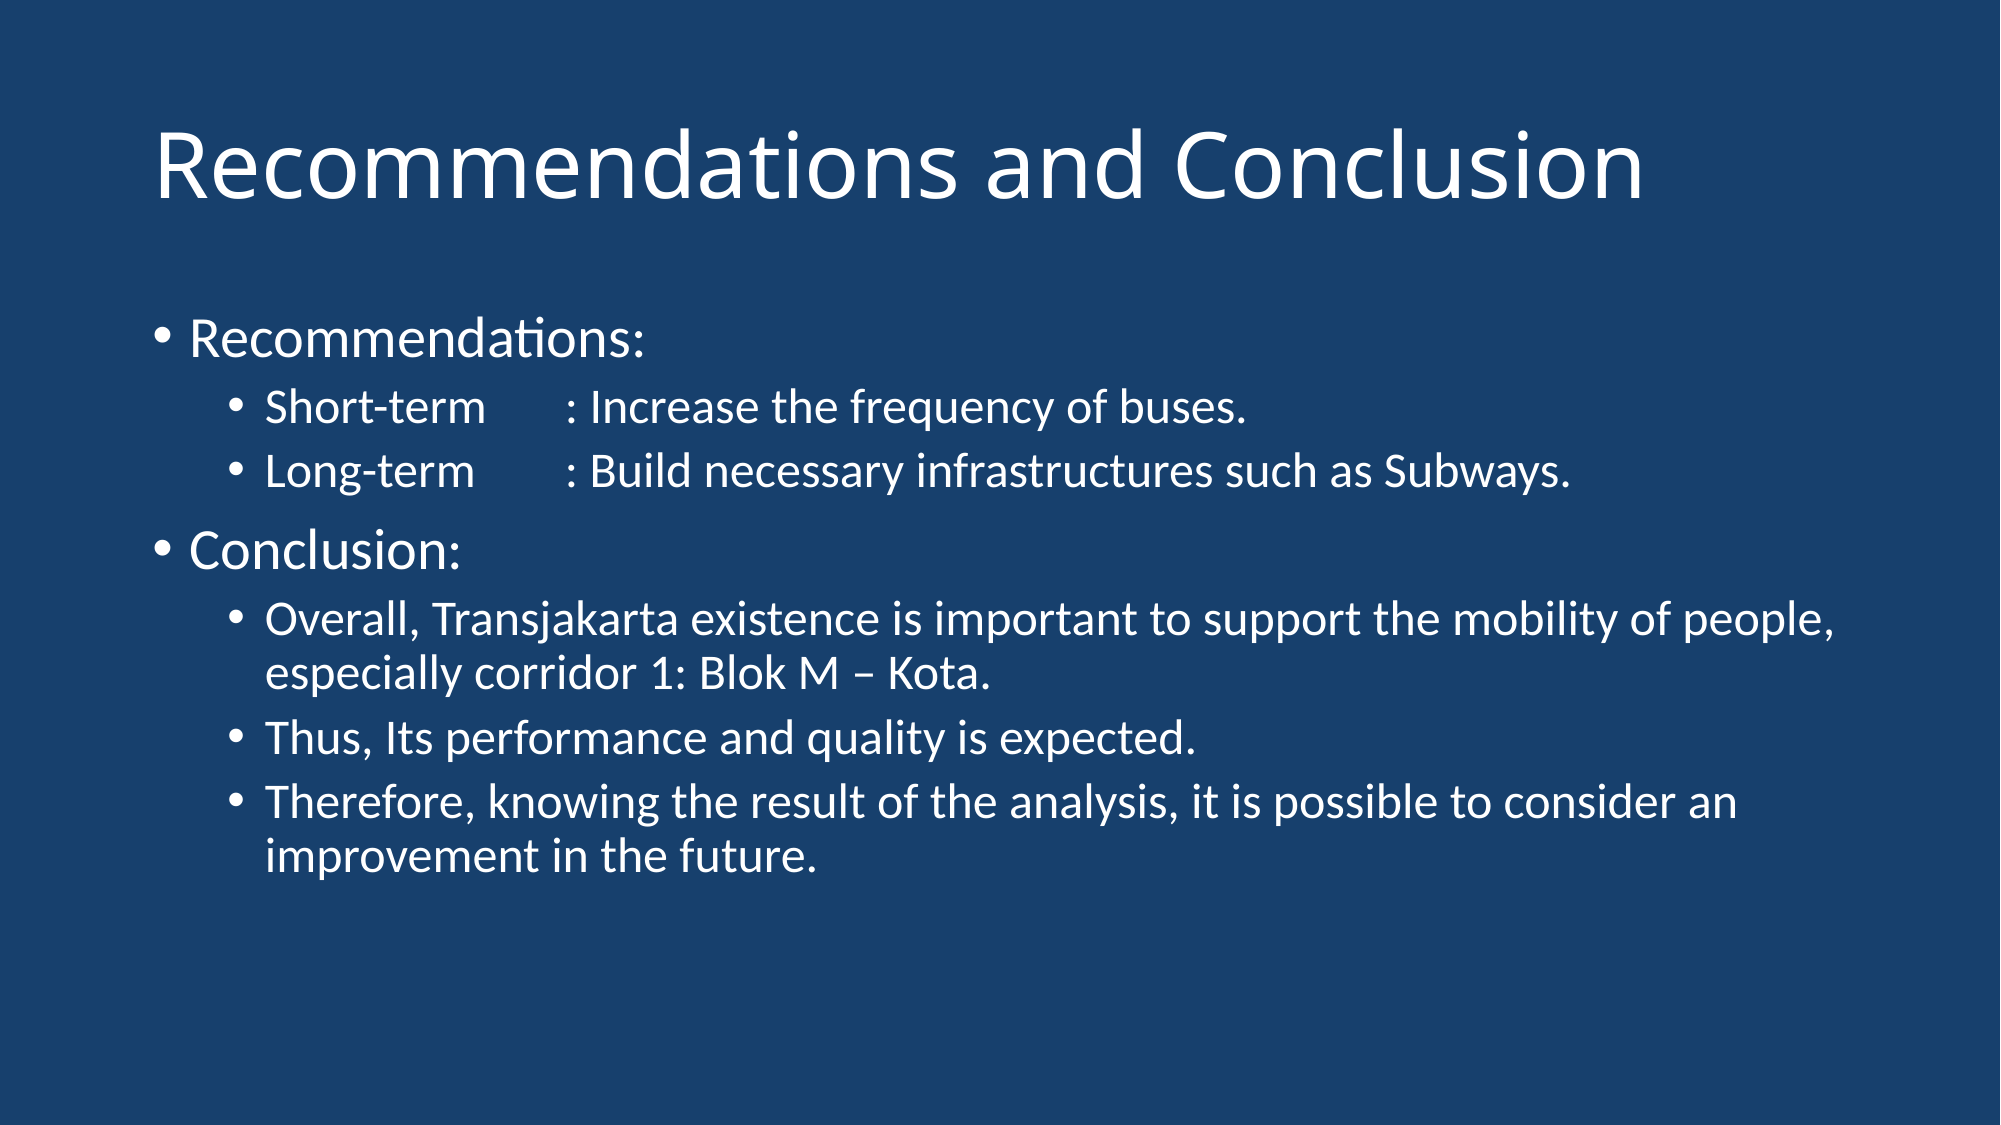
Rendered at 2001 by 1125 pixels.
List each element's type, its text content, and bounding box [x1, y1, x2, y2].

title Recommendations and Conclusion [137, 59, 1863, 278]
list Recommendations: Short-term : Increase the frequency of buses. Long-term : Build necessary infrastructures such as Subways. Conclusion: Overall, Transjakarta existence is important to support the mobility of people, especially corridor 1: Blok M – Kota. Thus, Its performance and quality is expected. Therefore, knowing the result of the analysis, it is possible to consider an improvement in the future. [137, 299, 1863, 1014]
